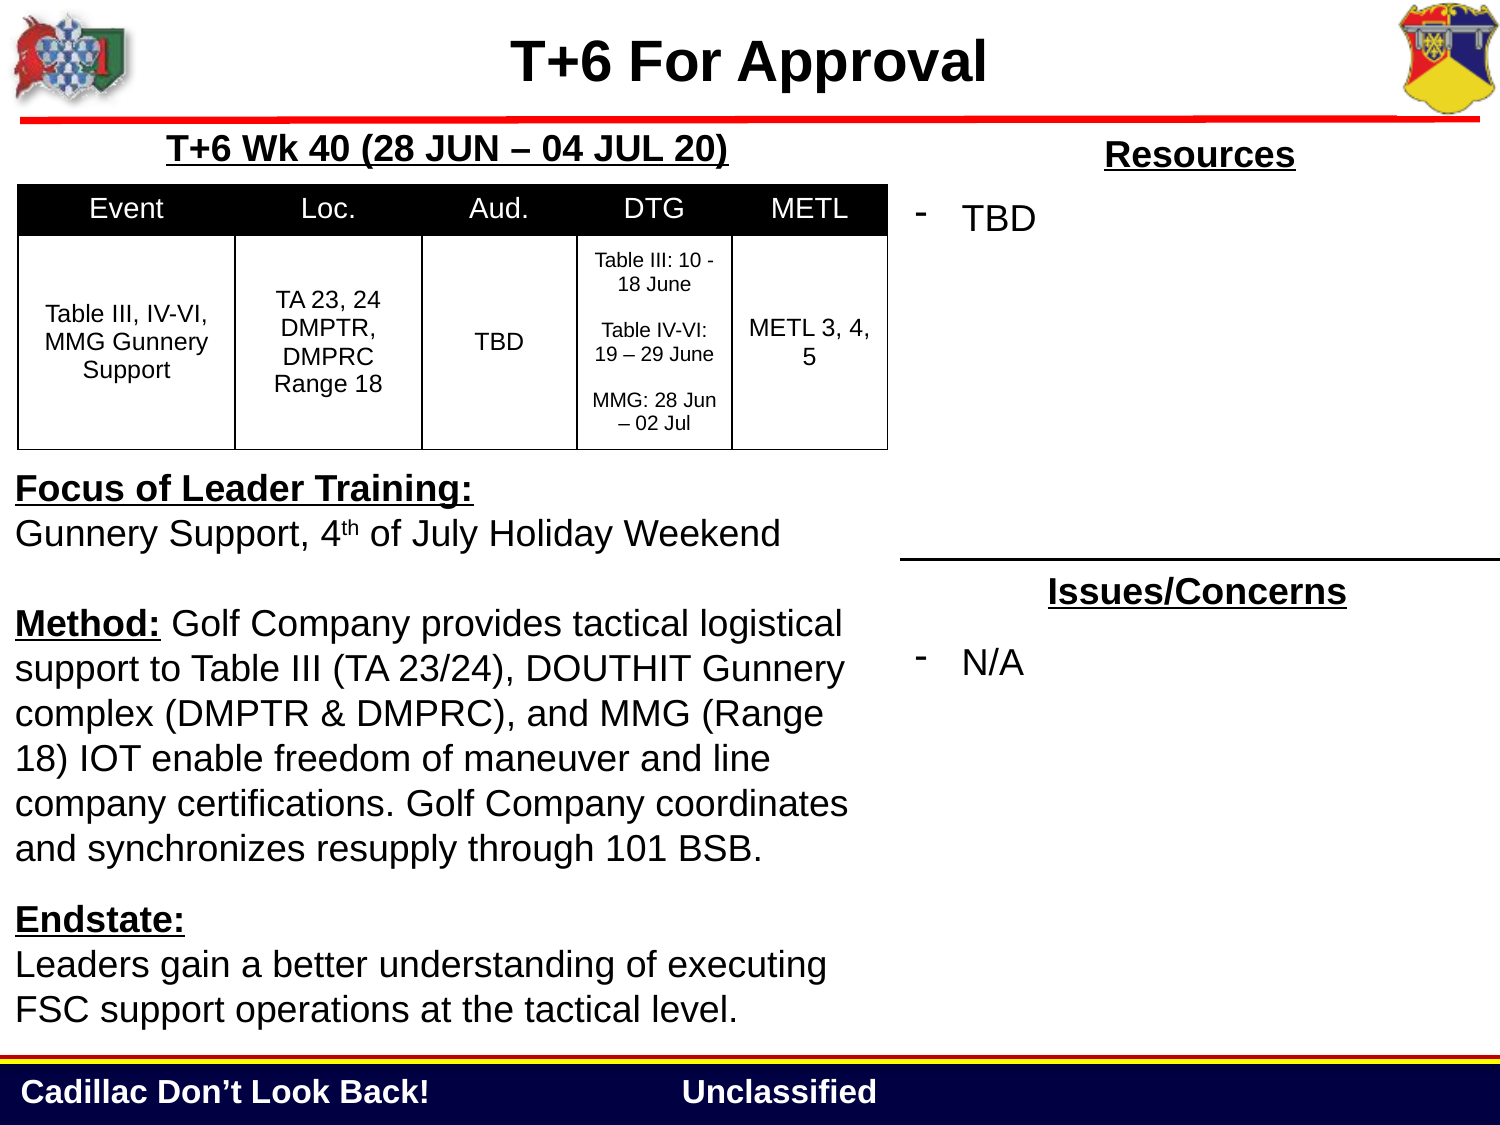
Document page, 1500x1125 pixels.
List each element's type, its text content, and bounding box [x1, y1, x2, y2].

table_cell Table III: 10 -18 June Table IV-VI: 19 – 29 June MMG: 28 Jun – 02 Jul [578, 236, 731, 449]
table_cell METL 3, 4, 5 [733, 236, 887, 449]
text_box [787, 850, 1463, 1060]
text_box Resources TBD [899, 122, 1500, 247]
table_cell TBD [423, 236, 576, 449]
table_header Event [19, 186, 234, 234]
table_header METL [733, 186, 887, 234]
text_box Focus of Leader Training: Gunnery Support, 4th of July Holiday Weekend Method: Golf Company provides tactical logistical support to Table III (TA 23/24), DOUTHIT Gunnery complex (DMPTR & DMPRC), and MMG (Range 18) IOT enable freedom of maneuver and line company certifications. Golf Company coordinates and synchronizes resupply through 101 BSB. Endstate: Leaders gain a better understanding of executing FSC support operations at the tactical level. [0, 456, 875, 1038]
table_header Loc. [236, 186, 421, 234]
text_box T+6 Wk 40 (28 JUN – 04 JUL 20) [72, 116, 823, 177]
text_box Issues/Concerns N/A [900, 566, 1495, 691]
table_cell Table III, IV-VI, MMG Gunnery Support [19, 236, 234, 449]
title T+6 For Approval [0, 0, 1500, 118]
table_cell TA 23, 24 DMPTR, DMPRC Range 18 [236, 236, 421, 449]
table_header Aud. [423, 186, 576, 234]
table_header DTG [578, 186, 731, 234]
